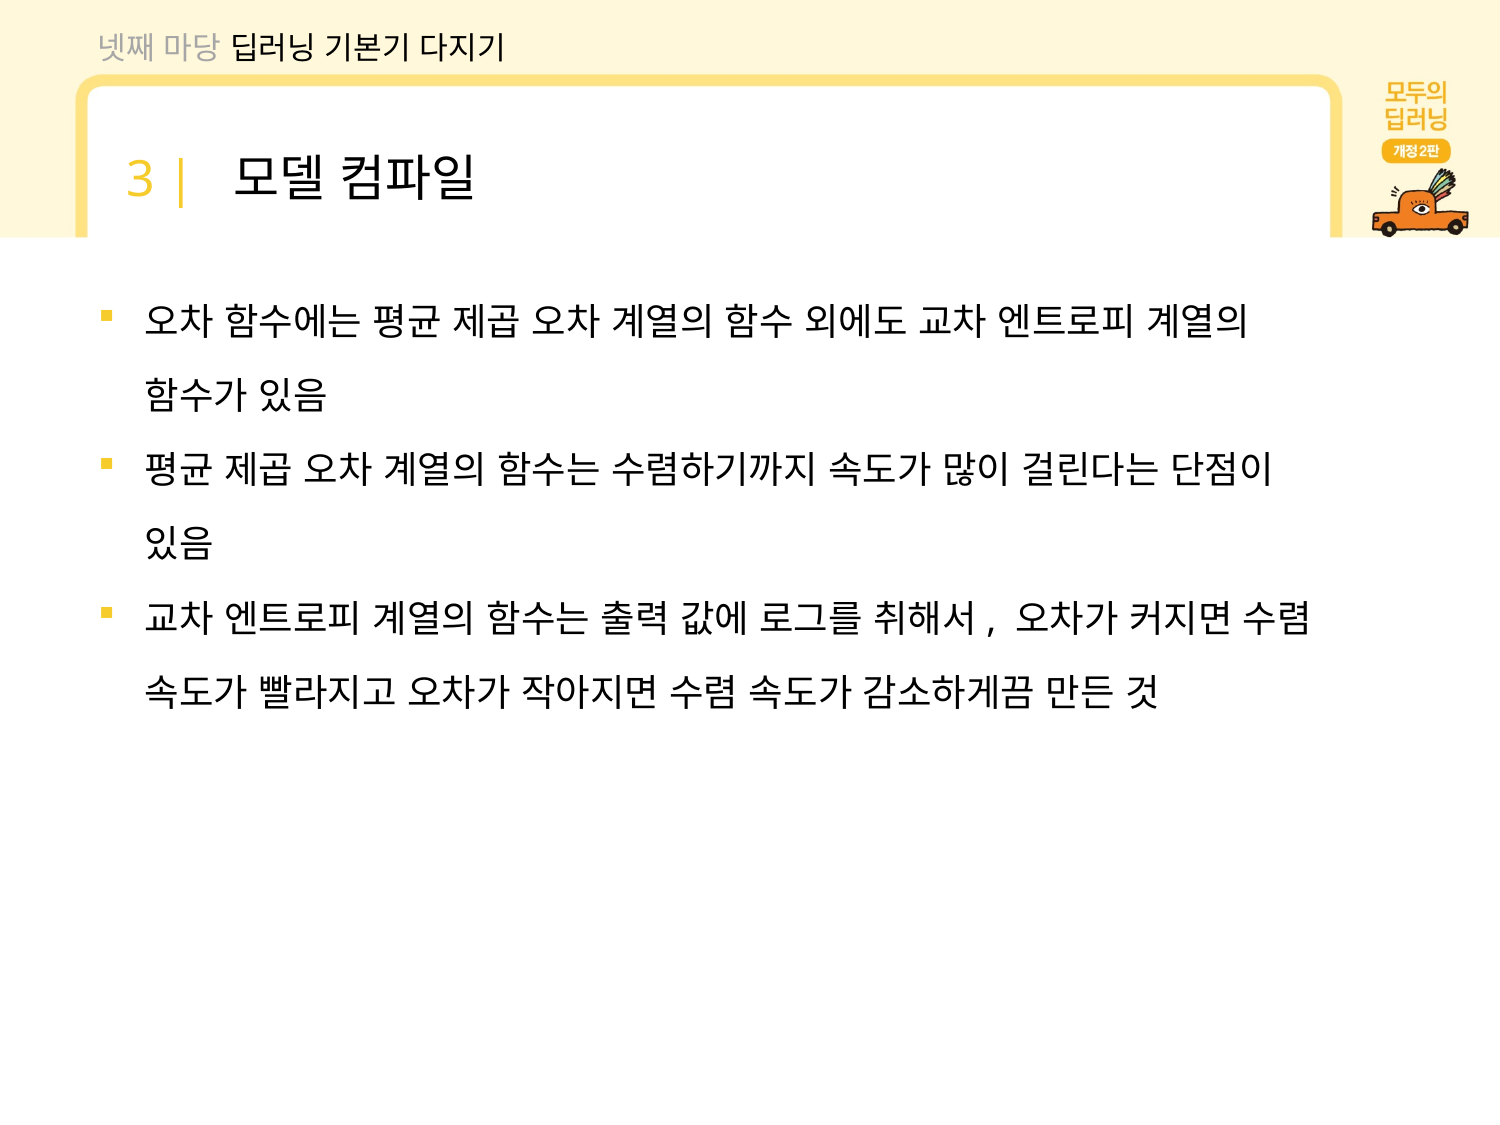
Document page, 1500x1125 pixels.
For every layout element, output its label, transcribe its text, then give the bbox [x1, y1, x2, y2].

picture [0, 0, 1500, 1125]
text_box 3 | 모델 컴파일 [111, 99, 1309, 214]
text_box 넷째 마당 딥러닝 기본기 다지기 [82, 0, 1133, 74]
text_box 오차 함수에는 평균 제곱 오차 계열의 함수 외에도 교차 엔트로피 계열의 함수가 있음 평균 제곱 오차 계열의 함수는 수렴하기까지 속도가 많이 걸린다는 단점이 있음 교차 엔트로피 계열의 함수는 출력 값에 로그를 취해서, 오차가 커지면 수렴 속도가 빨라지고 오차가 작아지면 수렴 속도가 감소하게끔 만든 것 [83, 261, 1368, 722]
